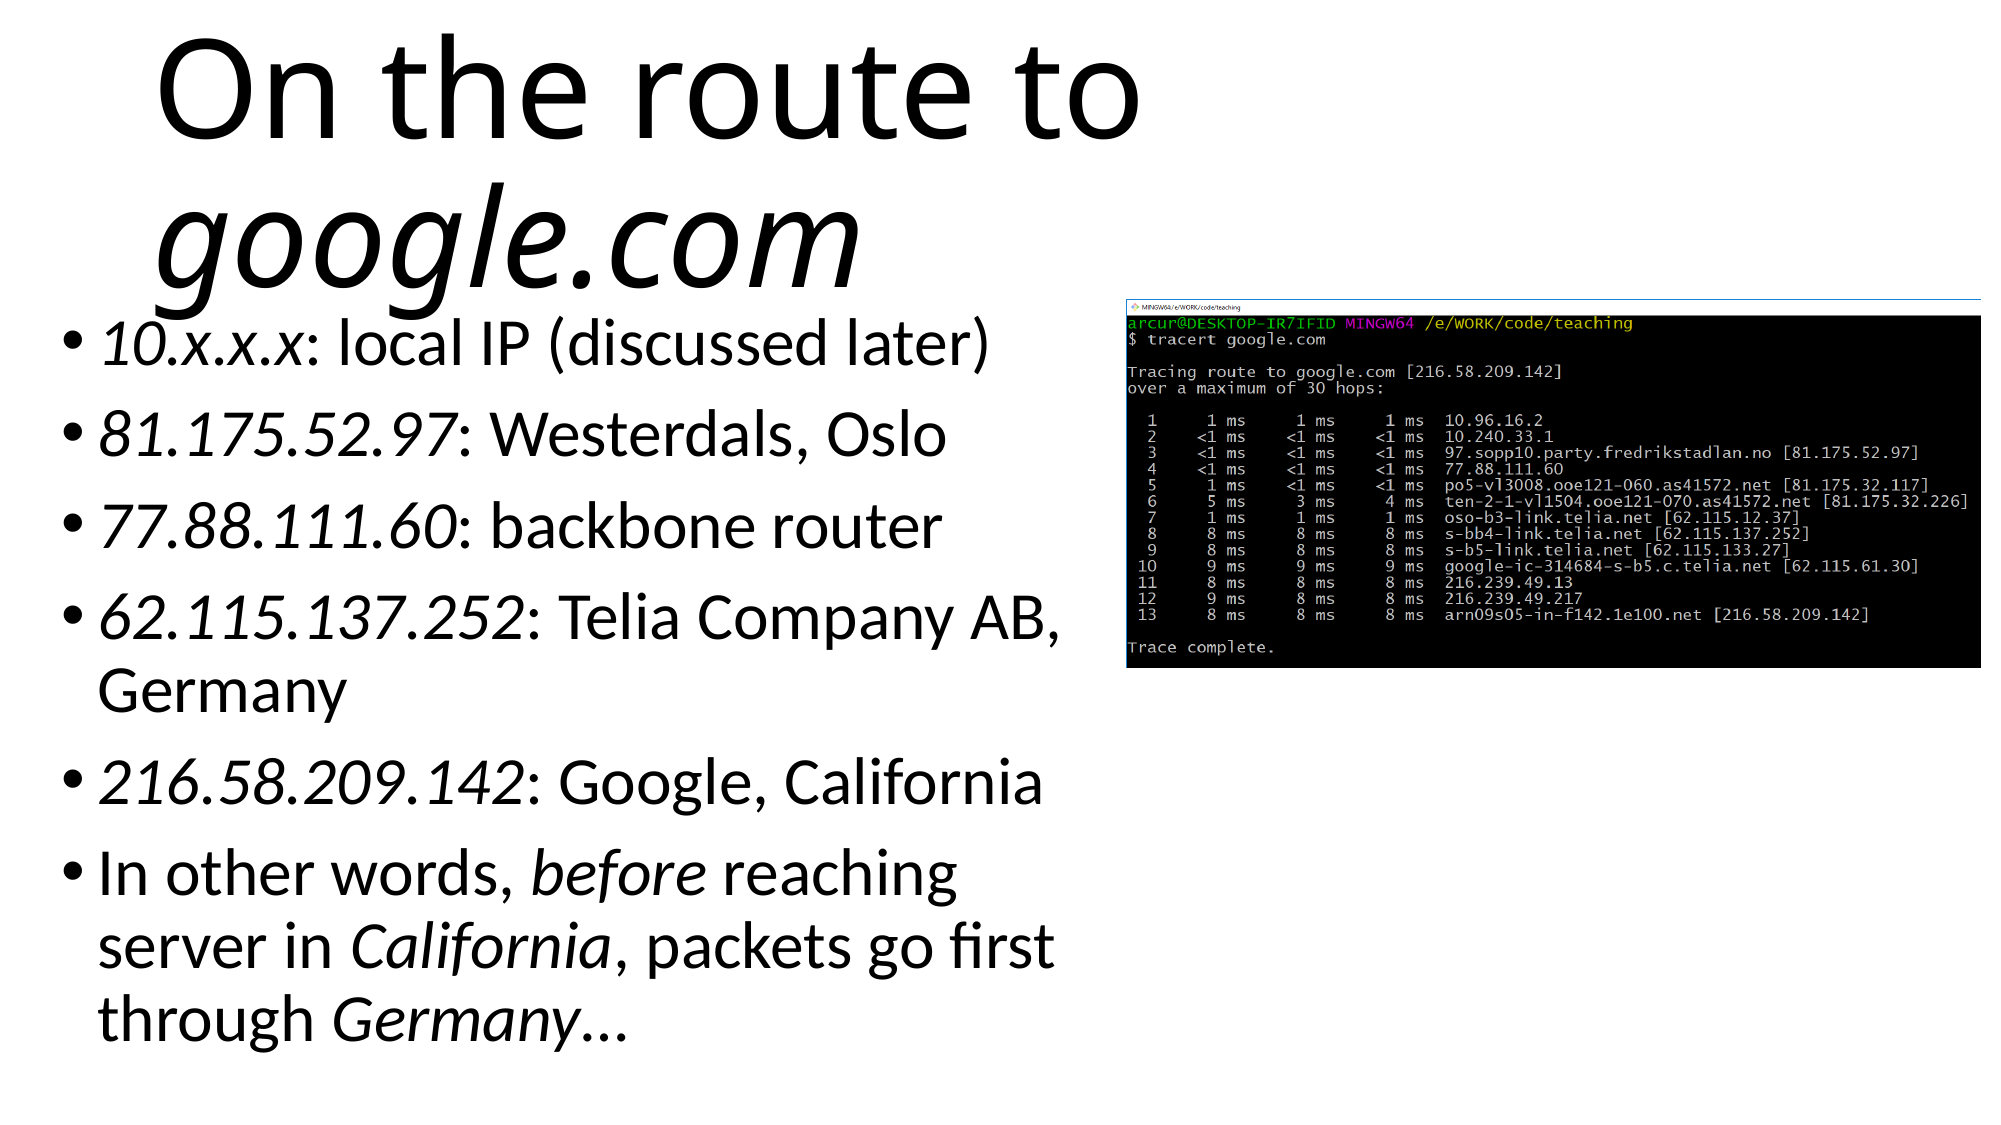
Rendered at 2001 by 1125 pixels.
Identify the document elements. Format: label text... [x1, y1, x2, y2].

list 10.x.x.x: local IP (discussed later) 81.175.52.97: Westerdals, Oslo 77.88.111.60: backbone router 62.115.137.252: Telia Company AB, Germany 216.58.209.142: Google, California In other words, before reaching server in California, packets go first through Germany… [46, 299, 1111, 1077]
title On the route to google.com [137, 59, 1863, 278]
picture [1126, 299, 1981, 668]
